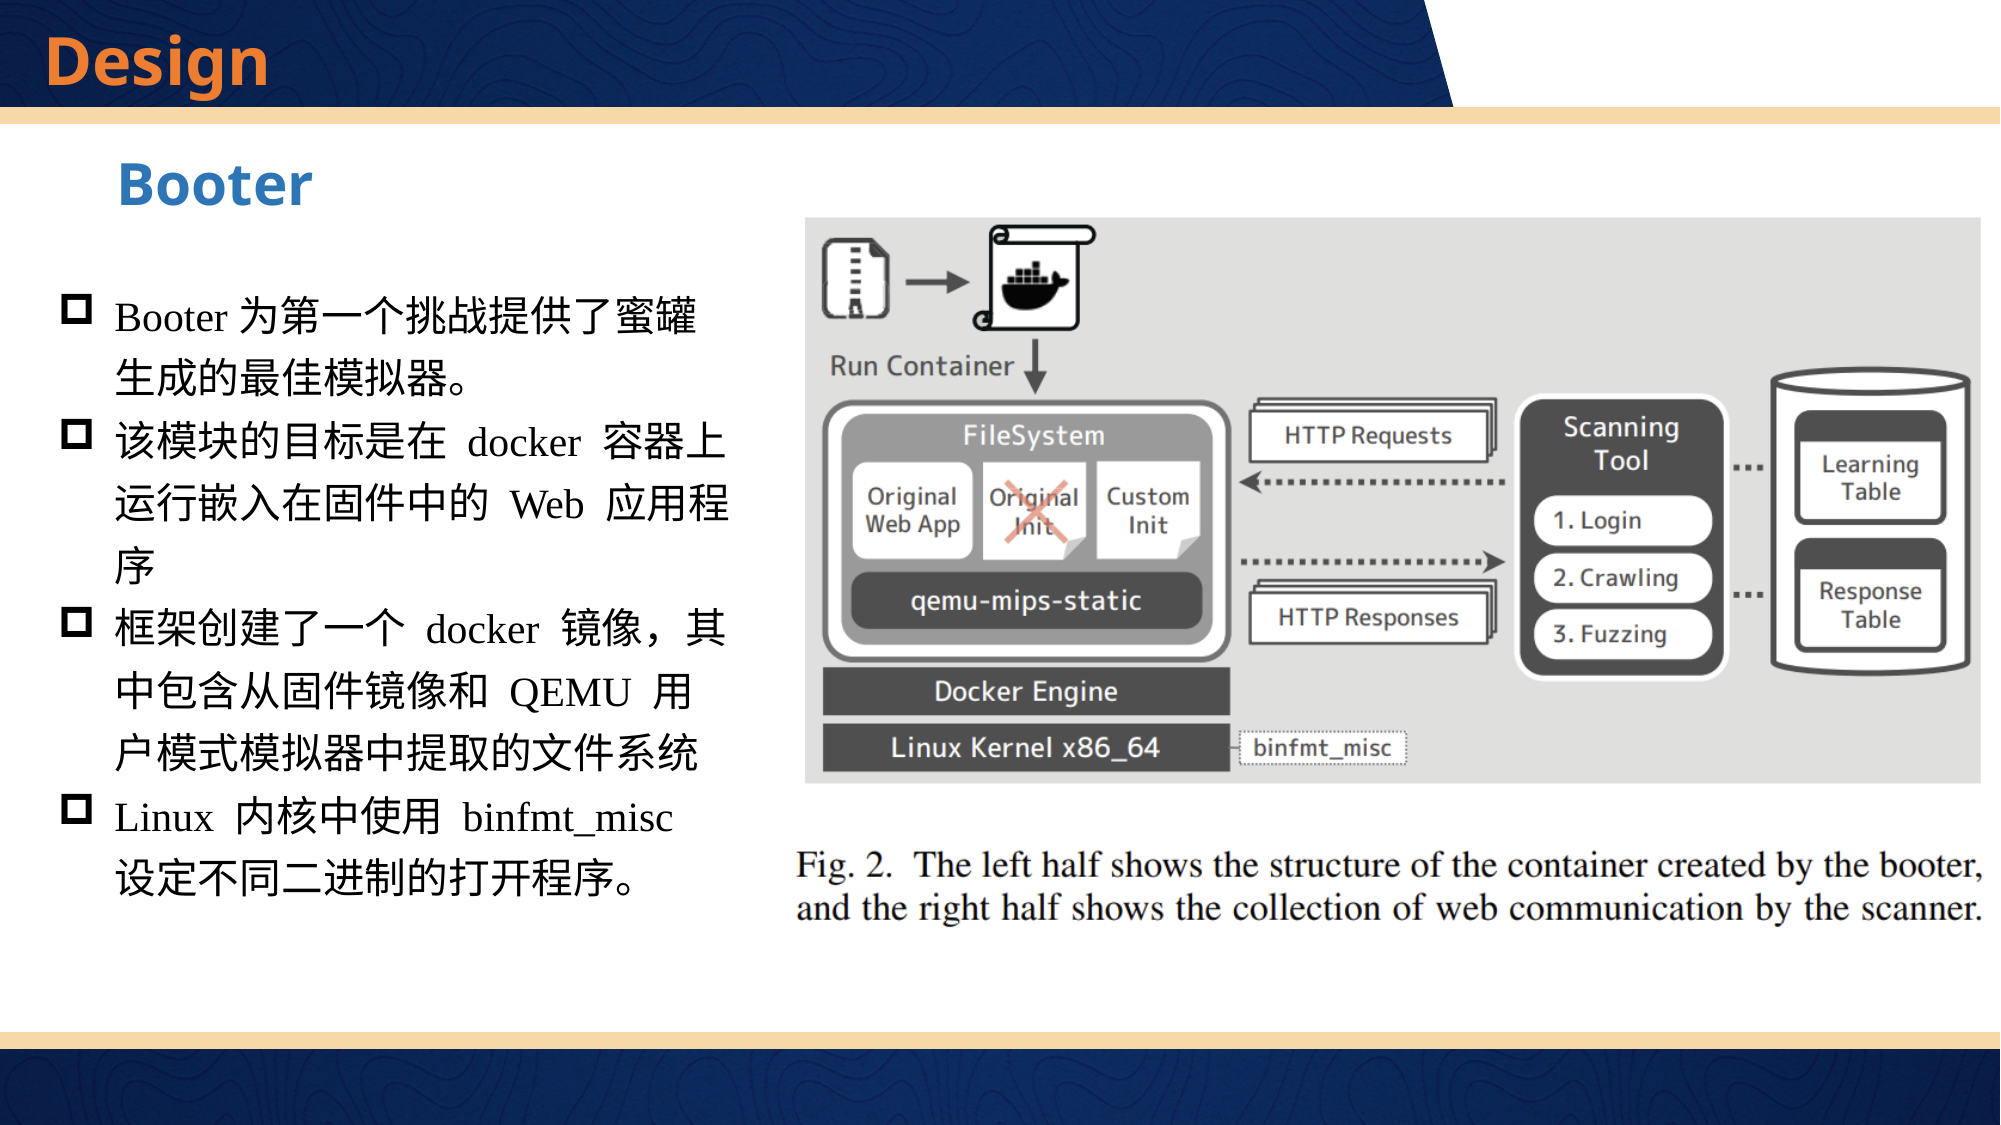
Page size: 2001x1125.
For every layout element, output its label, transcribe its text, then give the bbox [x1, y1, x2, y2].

picture [792, 202, 2000, 957]
picture [0, 1041, 2000, 1125]
text_box Booter [101, 139, 948, 225]
picture [0, 0, 1457, 115]
text_box Booter为第一个挑战提供了蜜罐生成的最佳模拟器。 该模块的目标是在 docker 容器上运行嵌入在固件中的 Web 应用程序 框架创建了一个 docker 镜像，其中包含从固件镜像和 QEMU 用户模式模拟器中提取的文件系统 Linux 内核中使用 binfmt_misc 设定不同二进制的打开程序。 [43, 270, 748, 910]
